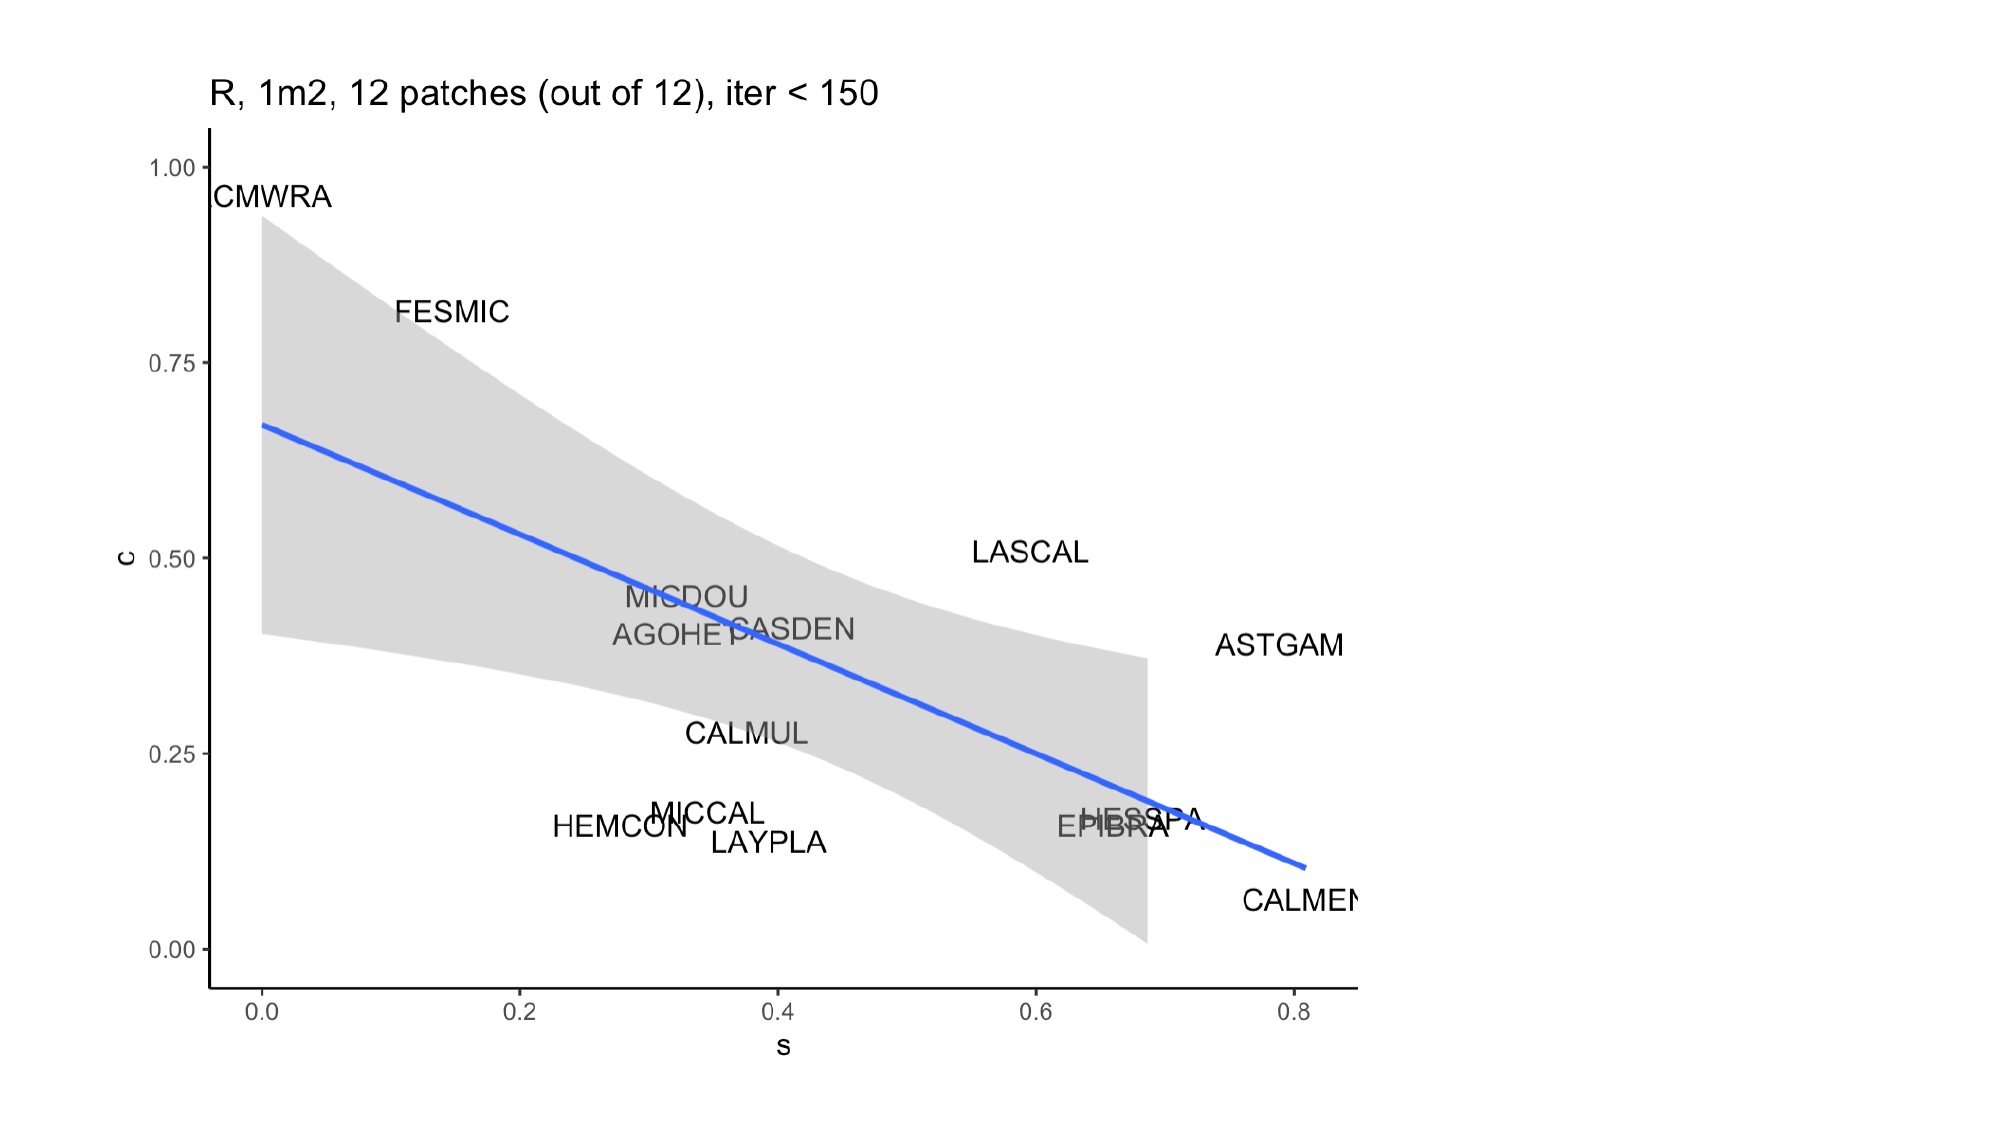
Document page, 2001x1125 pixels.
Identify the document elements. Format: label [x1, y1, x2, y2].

picture [97, 63, 1373, 1062]
